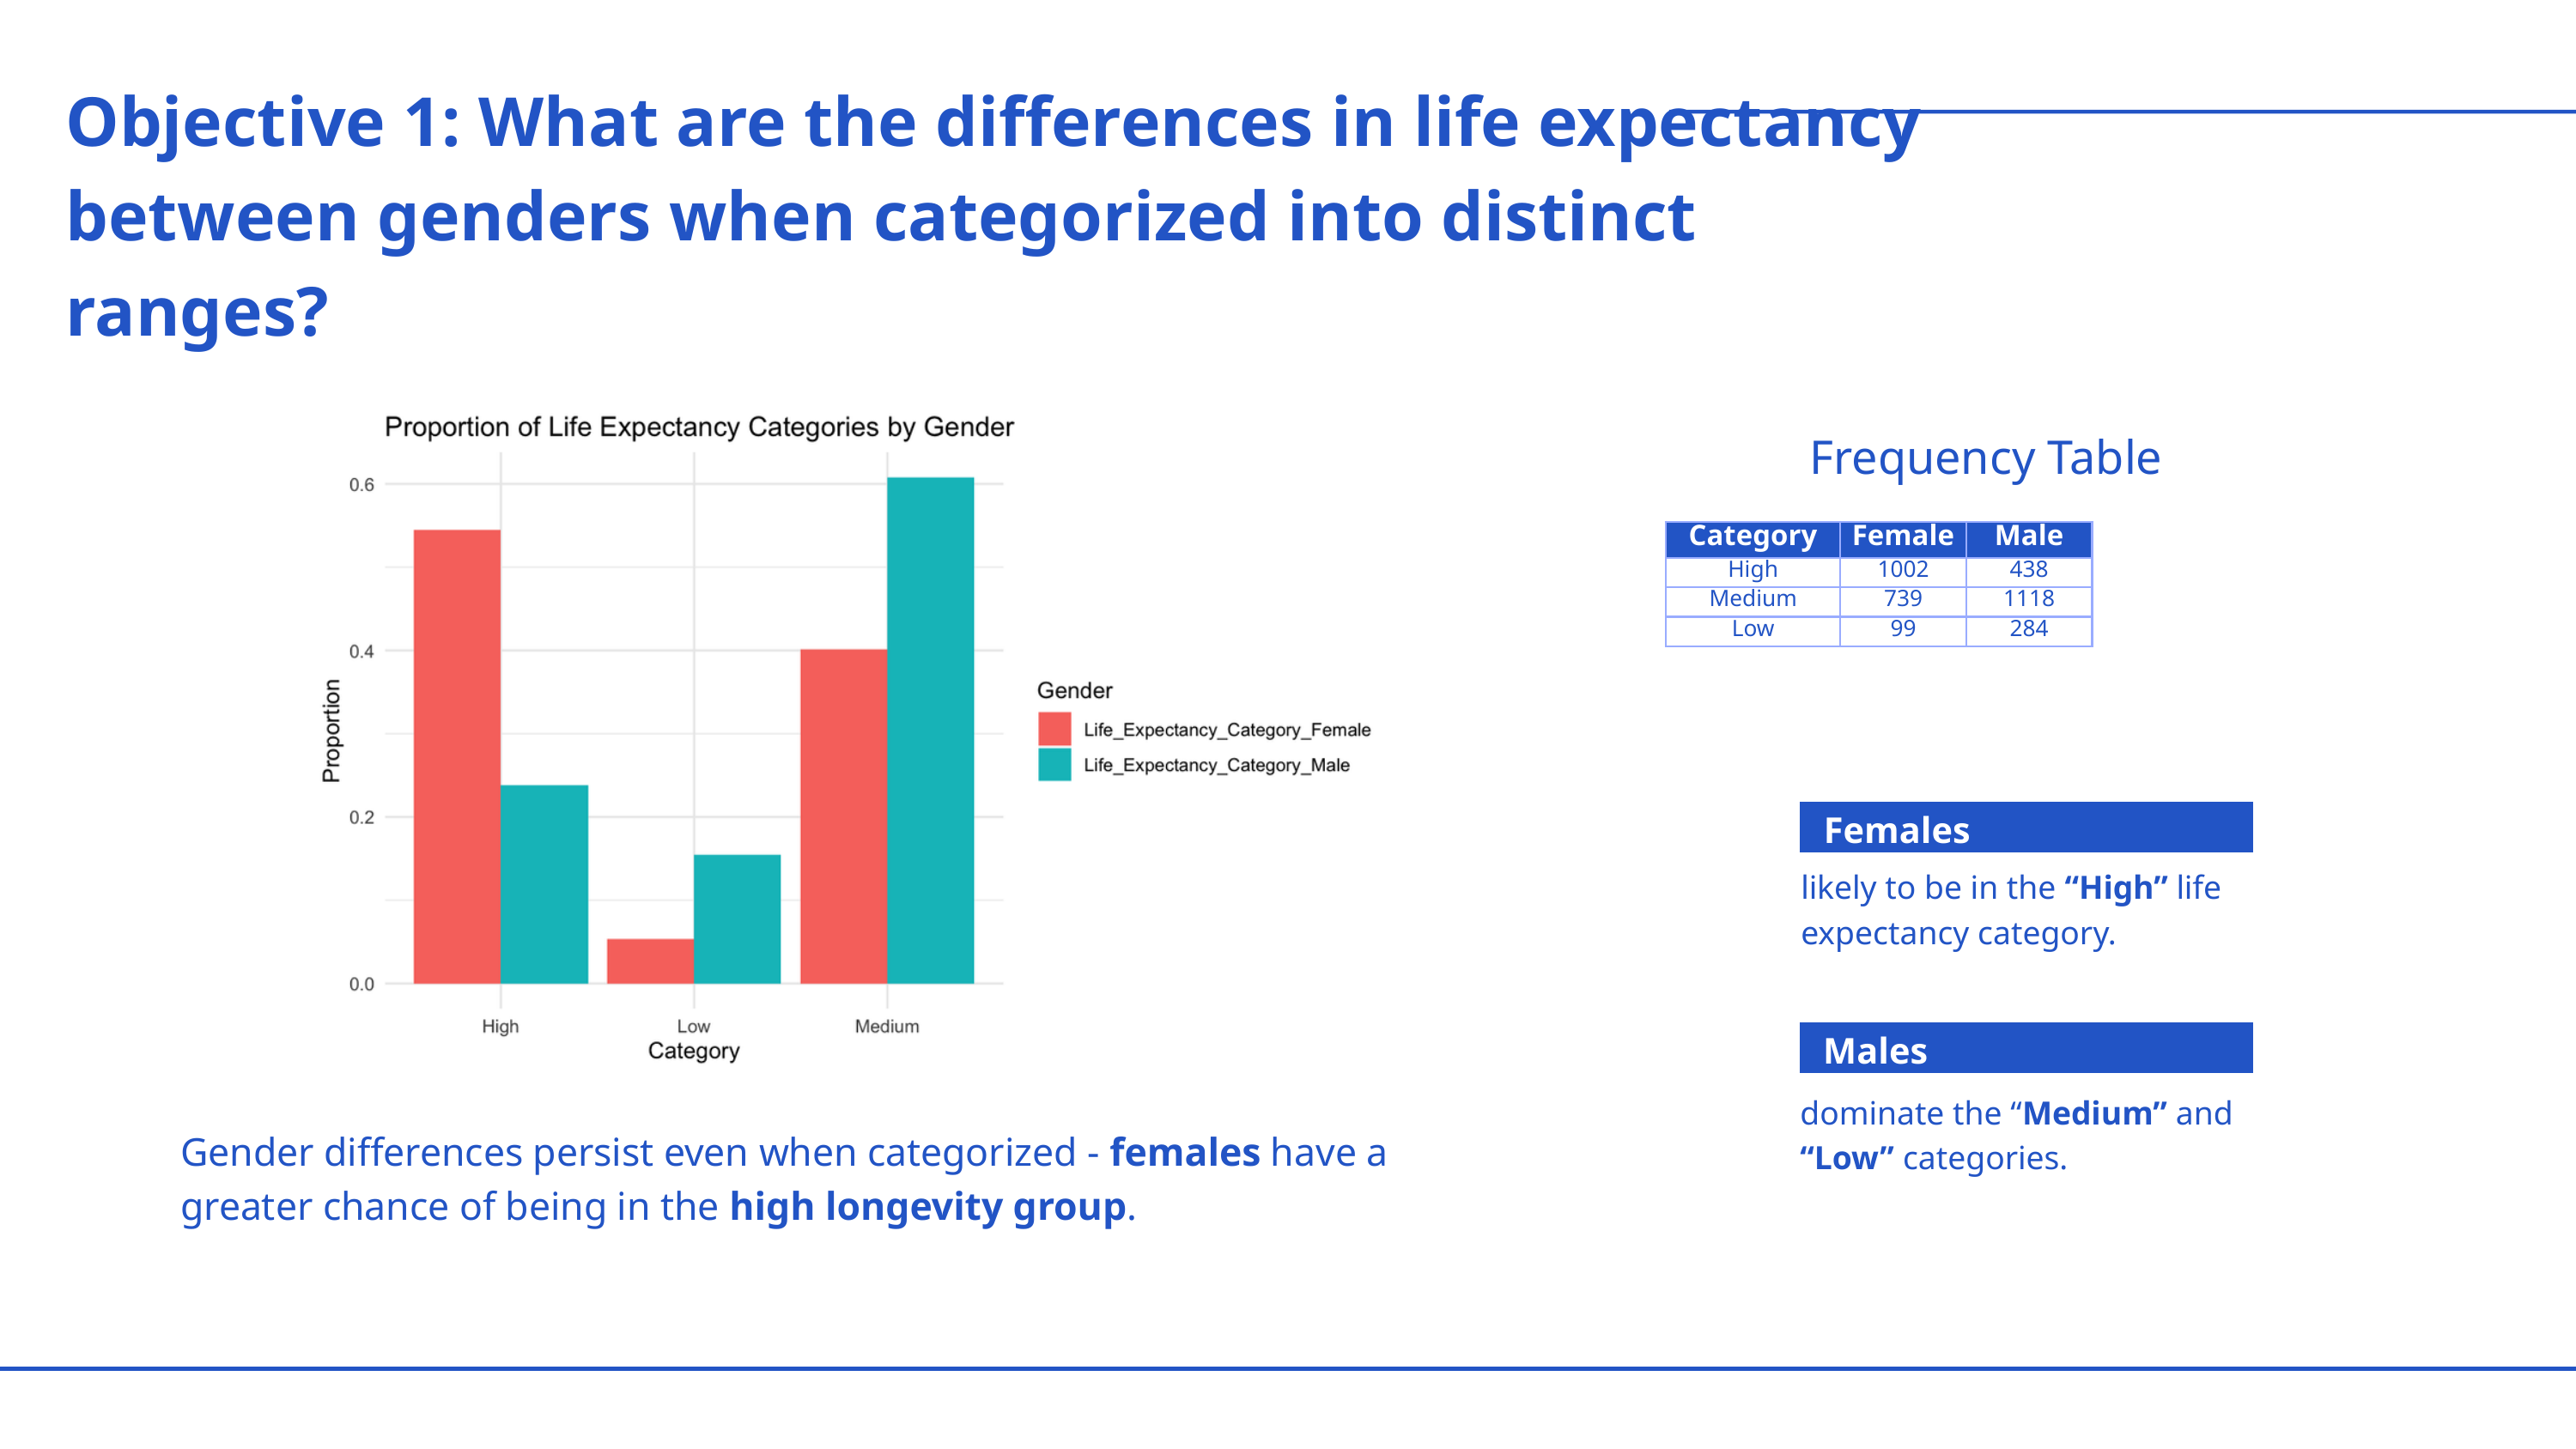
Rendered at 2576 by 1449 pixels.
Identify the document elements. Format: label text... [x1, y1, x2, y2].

text_box Gender differences persist even when categorized - females have a greater chance of being in the high longevity group. [180, 1120, 1525, 1228]
table_header Category [1667, 523, 1839, 557]
table_cell 1002 [1841, 559, 1965, 586]
text_box dominate the “Medium” and “Low” categories. [1800, 1087, 2253, 1177]
table_cell 1118 [1967, 588, 2091, 615]
table_header Male [1967, 523, 2091, 557]
table_cell 284 [1967, 618, 2091, 646]
text_box [312, 405, 1394, 1074]
table_cell 99 [1841, 618, 1965, 646]
table_cell 739 [1841, 588, 1965, 615]
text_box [1800, 1022, 2253, 1074]
table_cell 438 [1967, 559, 2091, 586]
table_cell Low [1667, 618, 1839, 646]
table_cell Medium [1667, 588, 1839, 615]
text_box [1800, 801, 2253, 853]
table_header Female [1841, 523, 1965, 557]
text_box Objective 1: What are the differences in life expectancy between genders when categorized into distinct ranges? [65, 64, 1959, 349]
text_box Frequency Table [1643, 418, 2329, 484]
table_cell High [1667, 559, 1839, 586]
text_box likely to be in the “High” life expectancy category. [1801, 861, 2254, 951]
